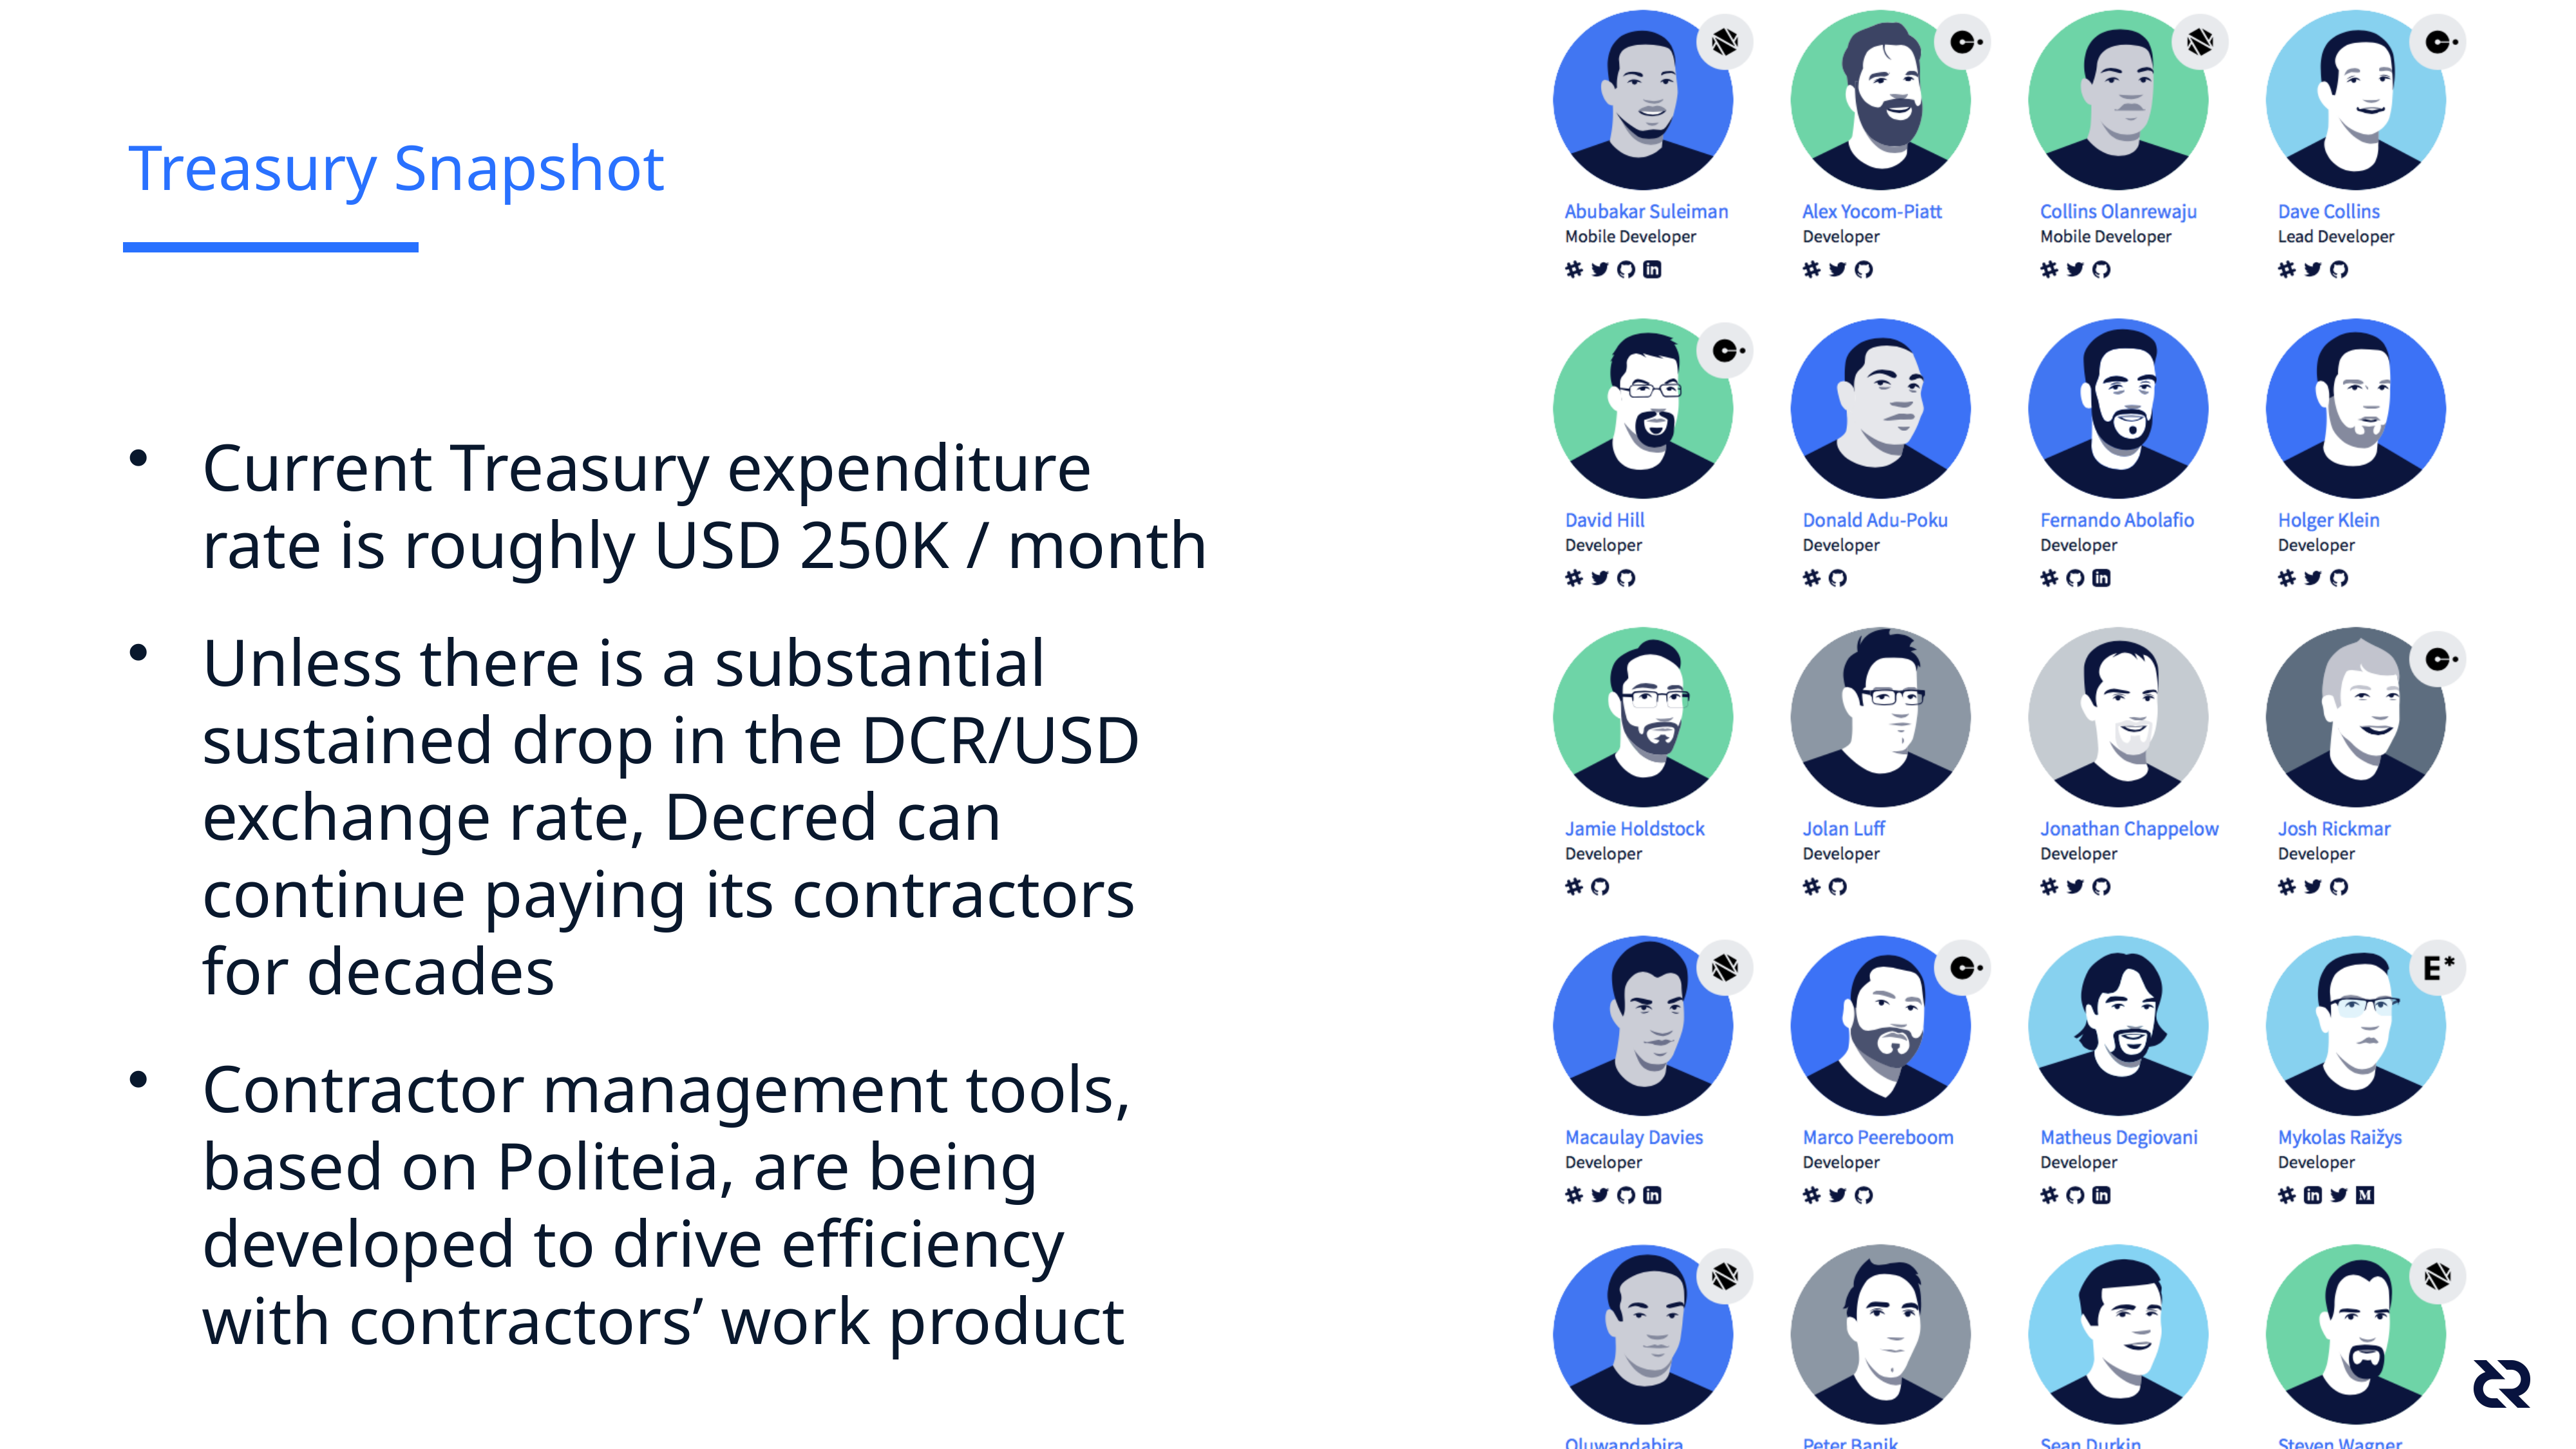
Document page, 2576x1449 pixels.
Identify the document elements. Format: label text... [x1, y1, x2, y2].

title Treasury Snapshot [120, 120, 1168, 243]
picture [1460, 0, 2576, 1449]
picture [123, 242, 419, 252]
list Current Treasury expenditure rate is roughly USD 250K / month Unless there is a substantial sustained drop in the DCR/USD exchange rate, Decred can continue paying its contractors for decades Contractor management tools, based on Politeia, are being developed to drive efficiency with contractors’ work product [120, 419, 1218, 1351]
